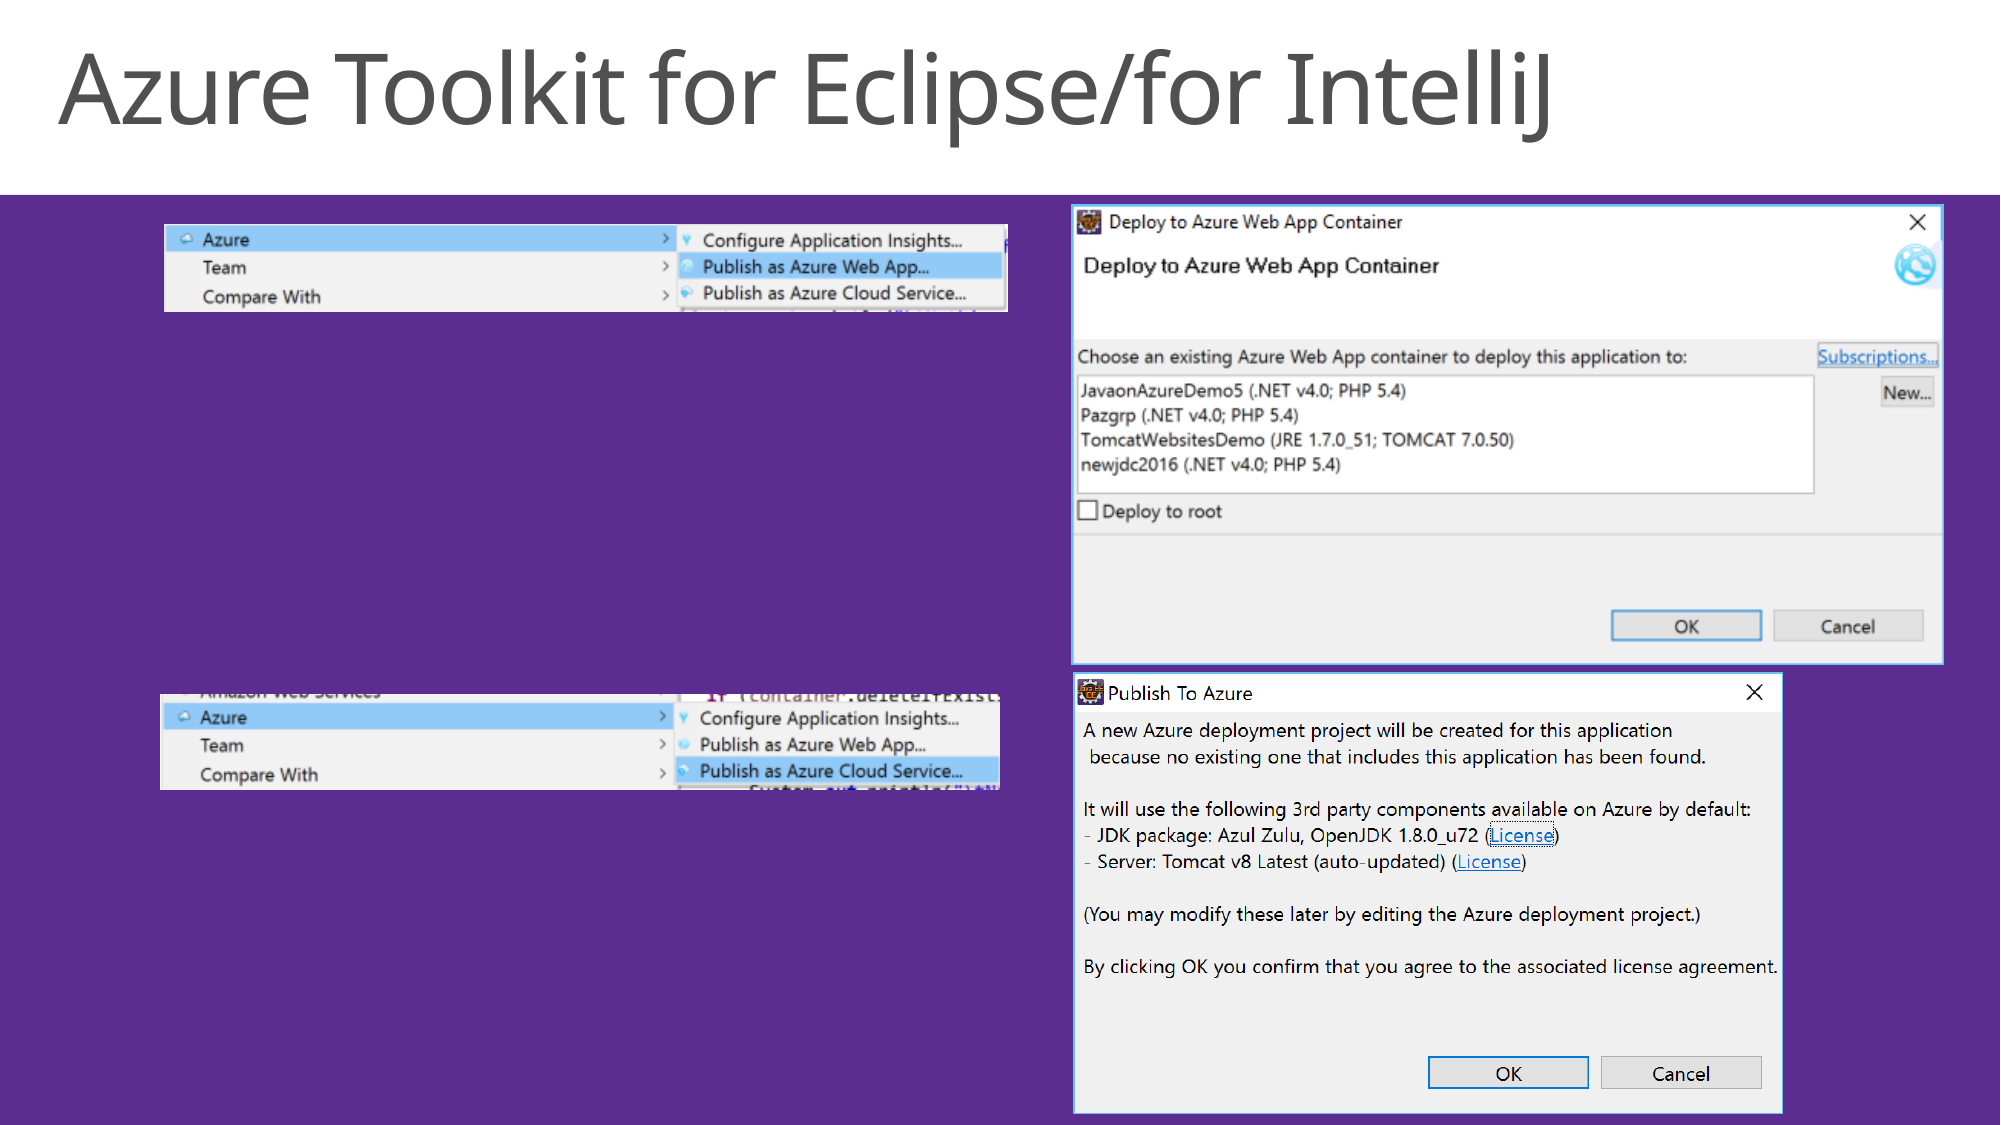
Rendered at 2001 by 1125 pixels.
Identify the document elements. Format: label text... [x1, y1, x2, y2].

text_box [0, 194, 2000, 1125]
picture [160, 694, 1001, 790]
picture [164, 223, 1008, 312]
picture [1071, 204, 1944, 665]
picture [1073, 671, 1783, 1114]
text_box Azure Toolkit for Eclipse/for IntelliJ [43, 32, 1956, 181]
